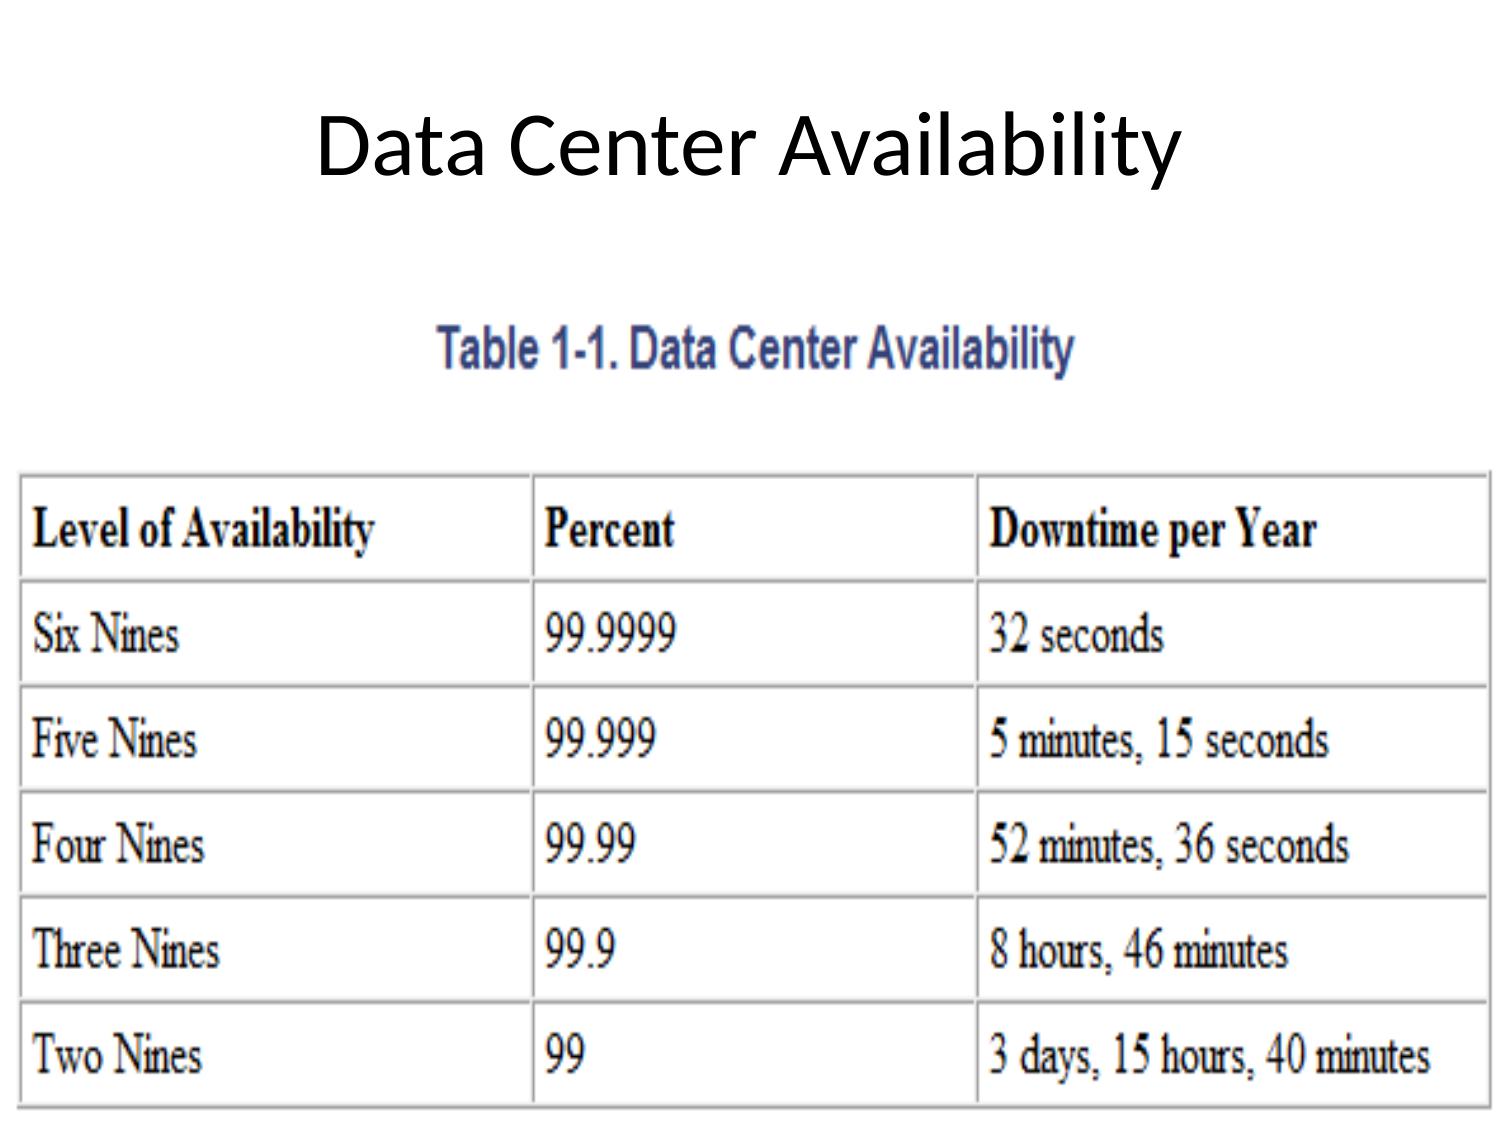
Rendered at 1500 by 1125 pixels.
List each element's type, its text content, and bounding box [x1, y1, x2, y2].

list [0, 312, 1500, 1125]
title Data Center Availability [75, 45, 1425, 233]
